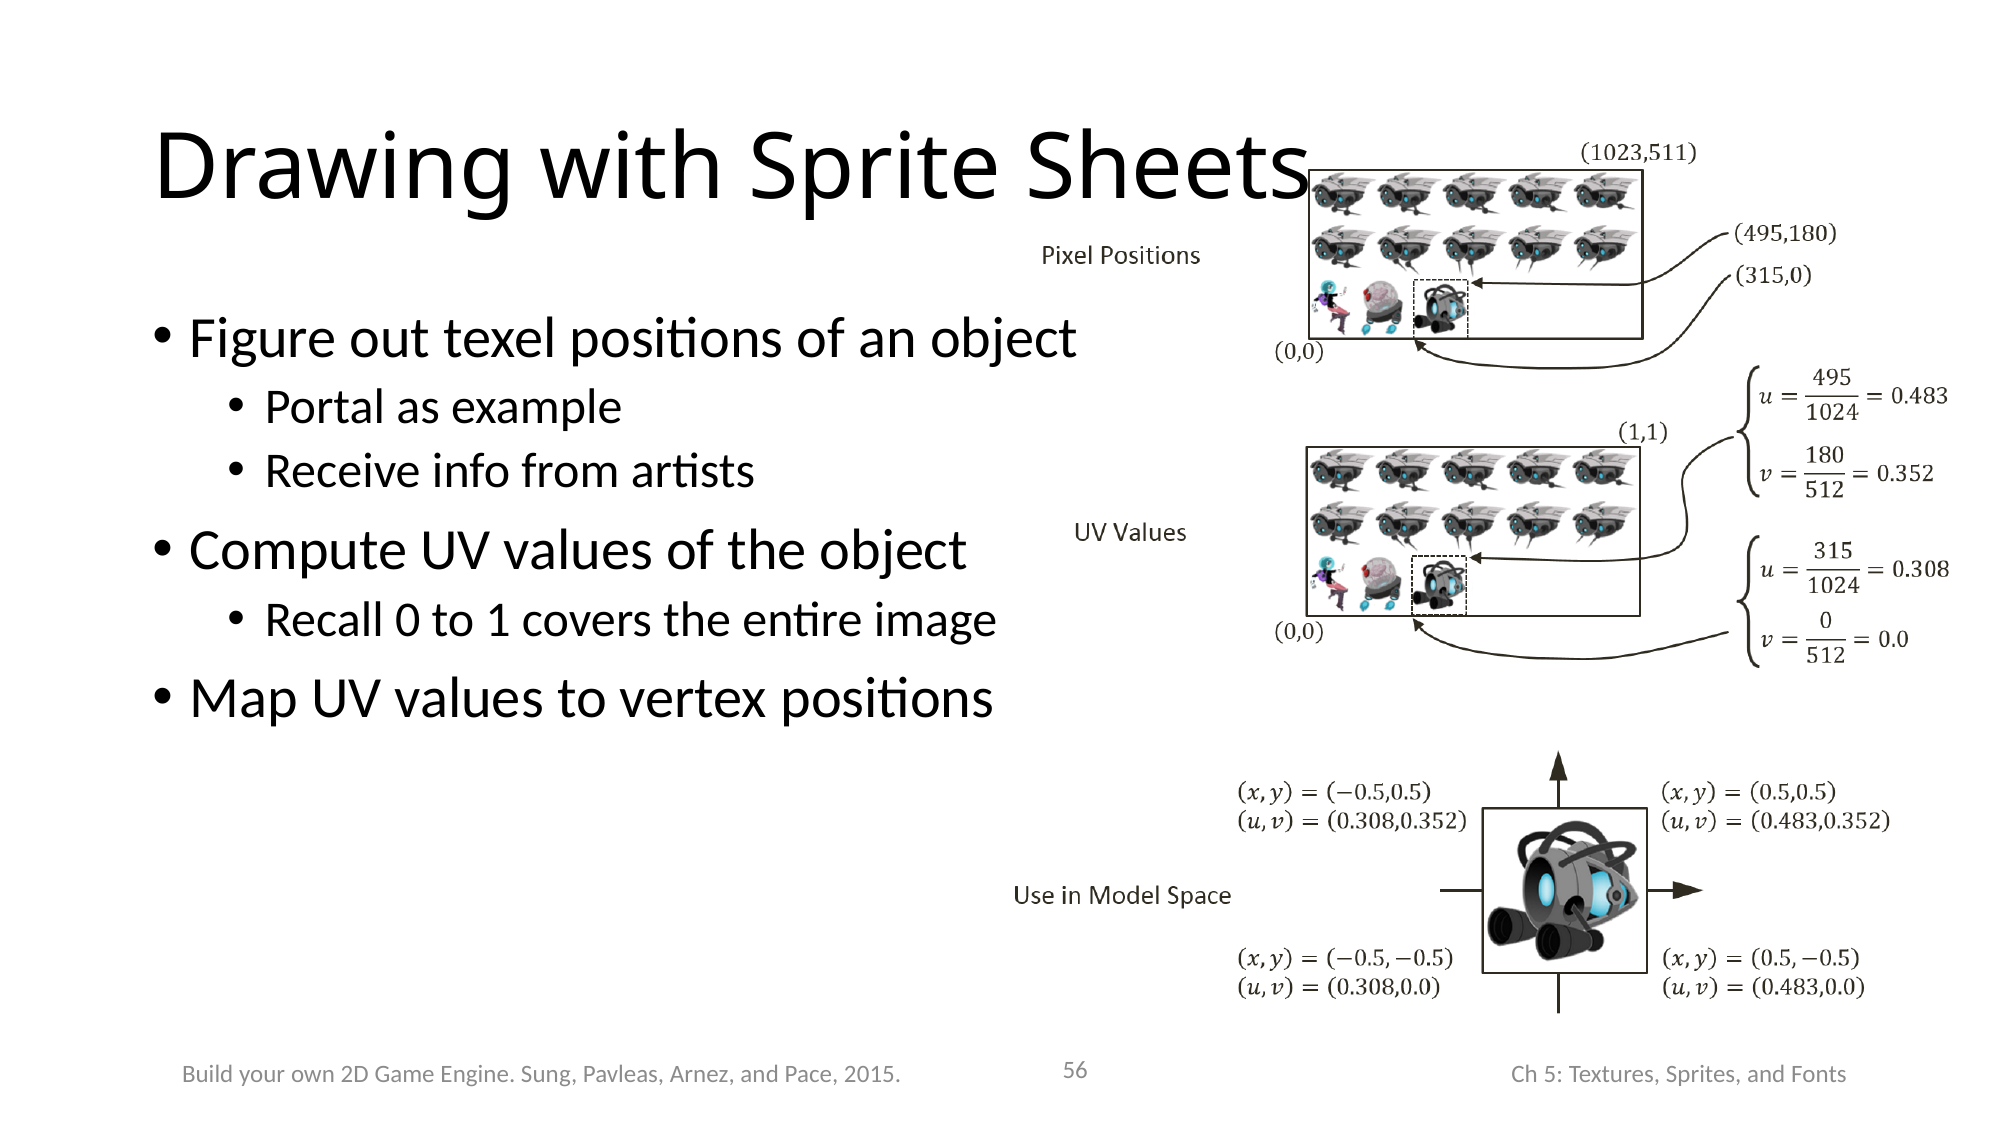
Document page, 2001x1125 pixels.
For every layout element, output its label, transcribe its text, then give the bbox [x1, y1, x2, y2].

title Drawing with Sprite Sheets [137, 59, 1863, 278]
list Figure out texel positions of an object Portal as example Receive info from artists Compute UV values of the object Recall 0 to 1 covers the entire image Map UV values to vertex positions [137, 299, 999, 1014]
picture [999, 134, 1957, 1023]
